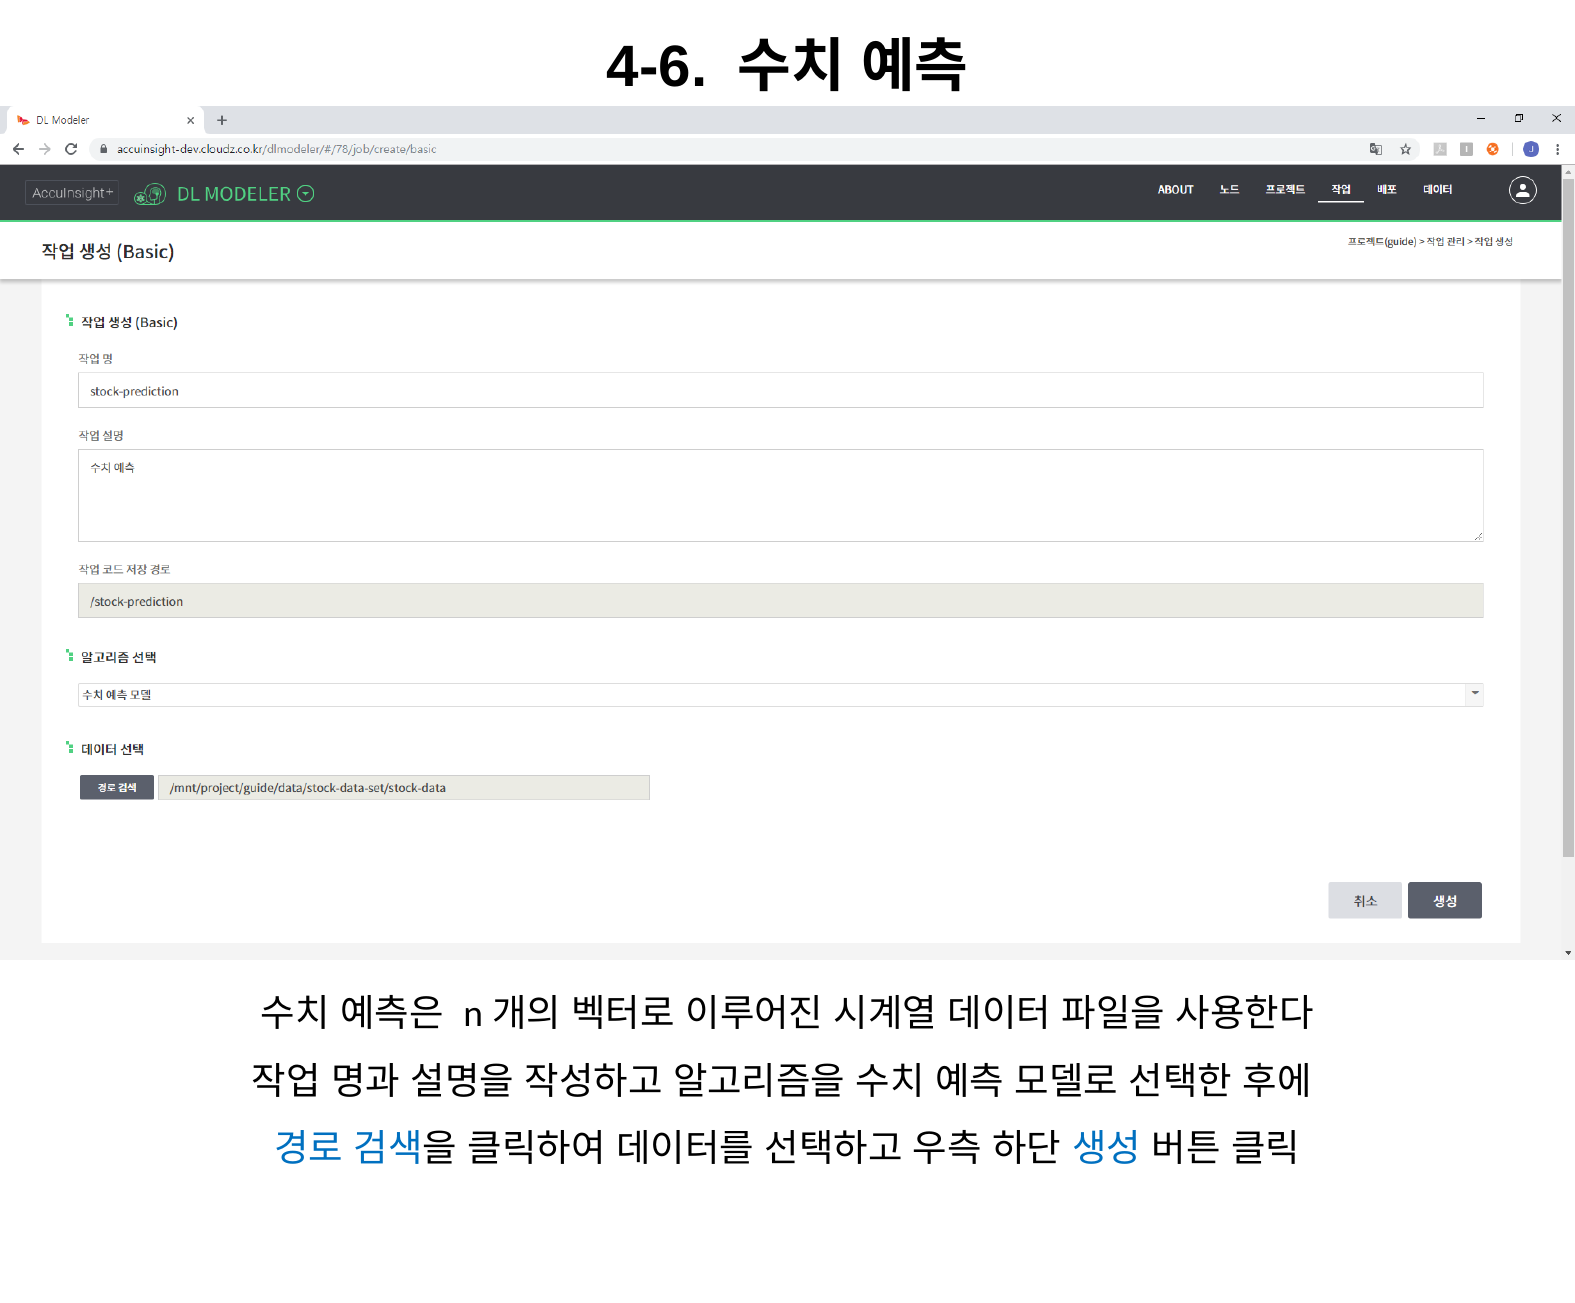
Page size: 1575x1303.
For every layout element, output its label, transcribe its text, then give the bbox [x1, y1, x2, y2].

text_box 수치 예측은 n개의 벡터로 이루어진 시계열 데이터 파일을 사용한다 작업 명과 설명을 작성하고 알고리즘을 수치 예측 모델로 선택한 후에 경로 검색을 클릭하여 데이터를 선택하고 우측 하단 생성 버튼 클릭 [0, 960, 1575, 1177]
text_box 4-6. 수치 예측 [0, 20, 1575, 106]
picture [0, 106, 1575, 960]
